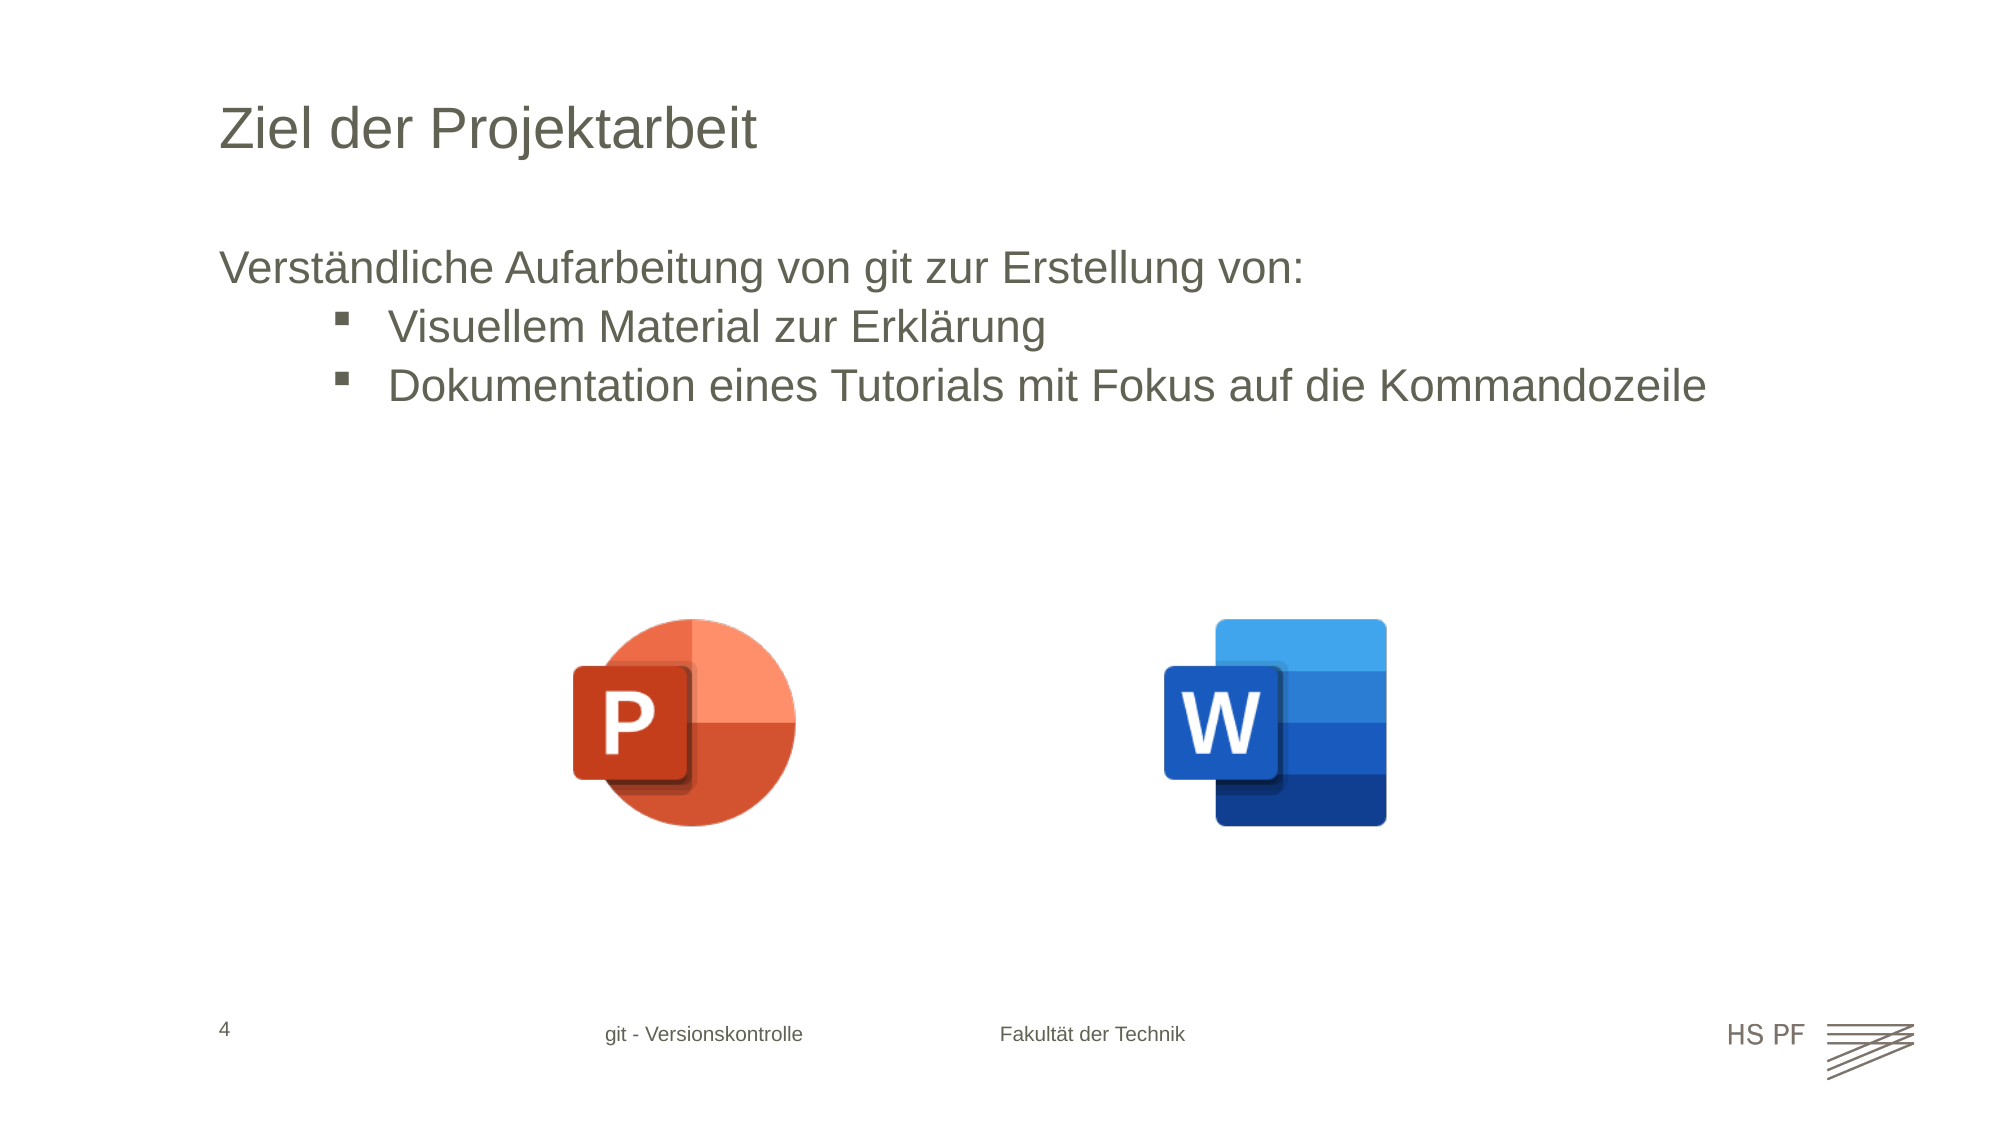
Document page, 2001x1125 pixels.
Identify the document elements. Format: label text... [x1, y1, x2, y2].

title Ziel der Projektarbeit [219, 98, 1783, 189]
picture [1154, 599, 1402, 847]
picture [563, 599, 811, 847]
list Verständliche Aufarbeitung von git zur Erstellung von: Visuellem Material zur Erklärung Dokumentation eines Tutorials mit Fokus auf die Kommandozeile [219, 226, 1782, 927]
picture [1708, 1003, 1935, 1107]
